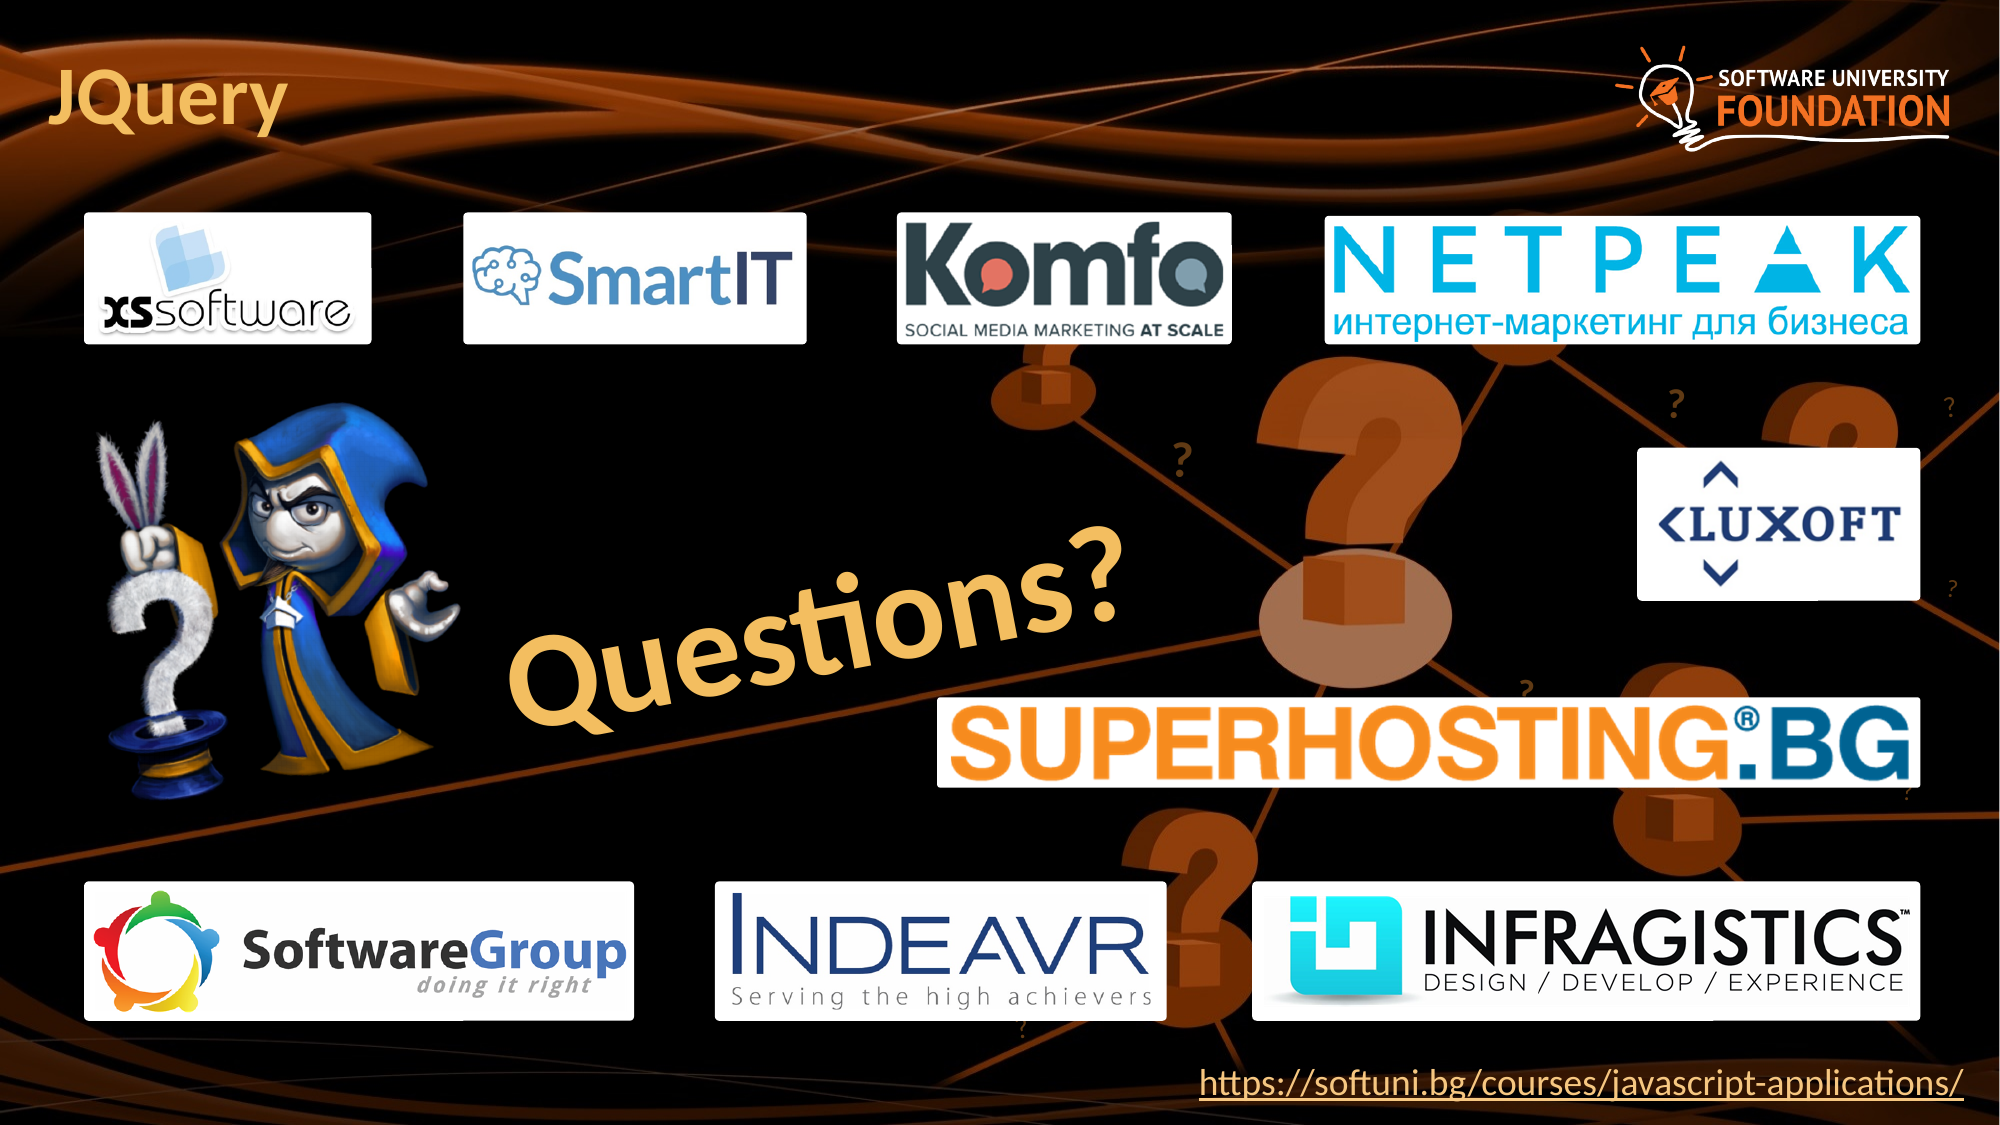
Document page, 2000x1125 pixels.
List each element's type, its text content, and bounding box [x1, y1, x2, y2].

picture [0, 0, 2000, 1125]
title JQuery [30, 6, 1602, 189]
list https://softuni.bg/courses/javascript-applications/ [250, 1050, 1971, 1110]
